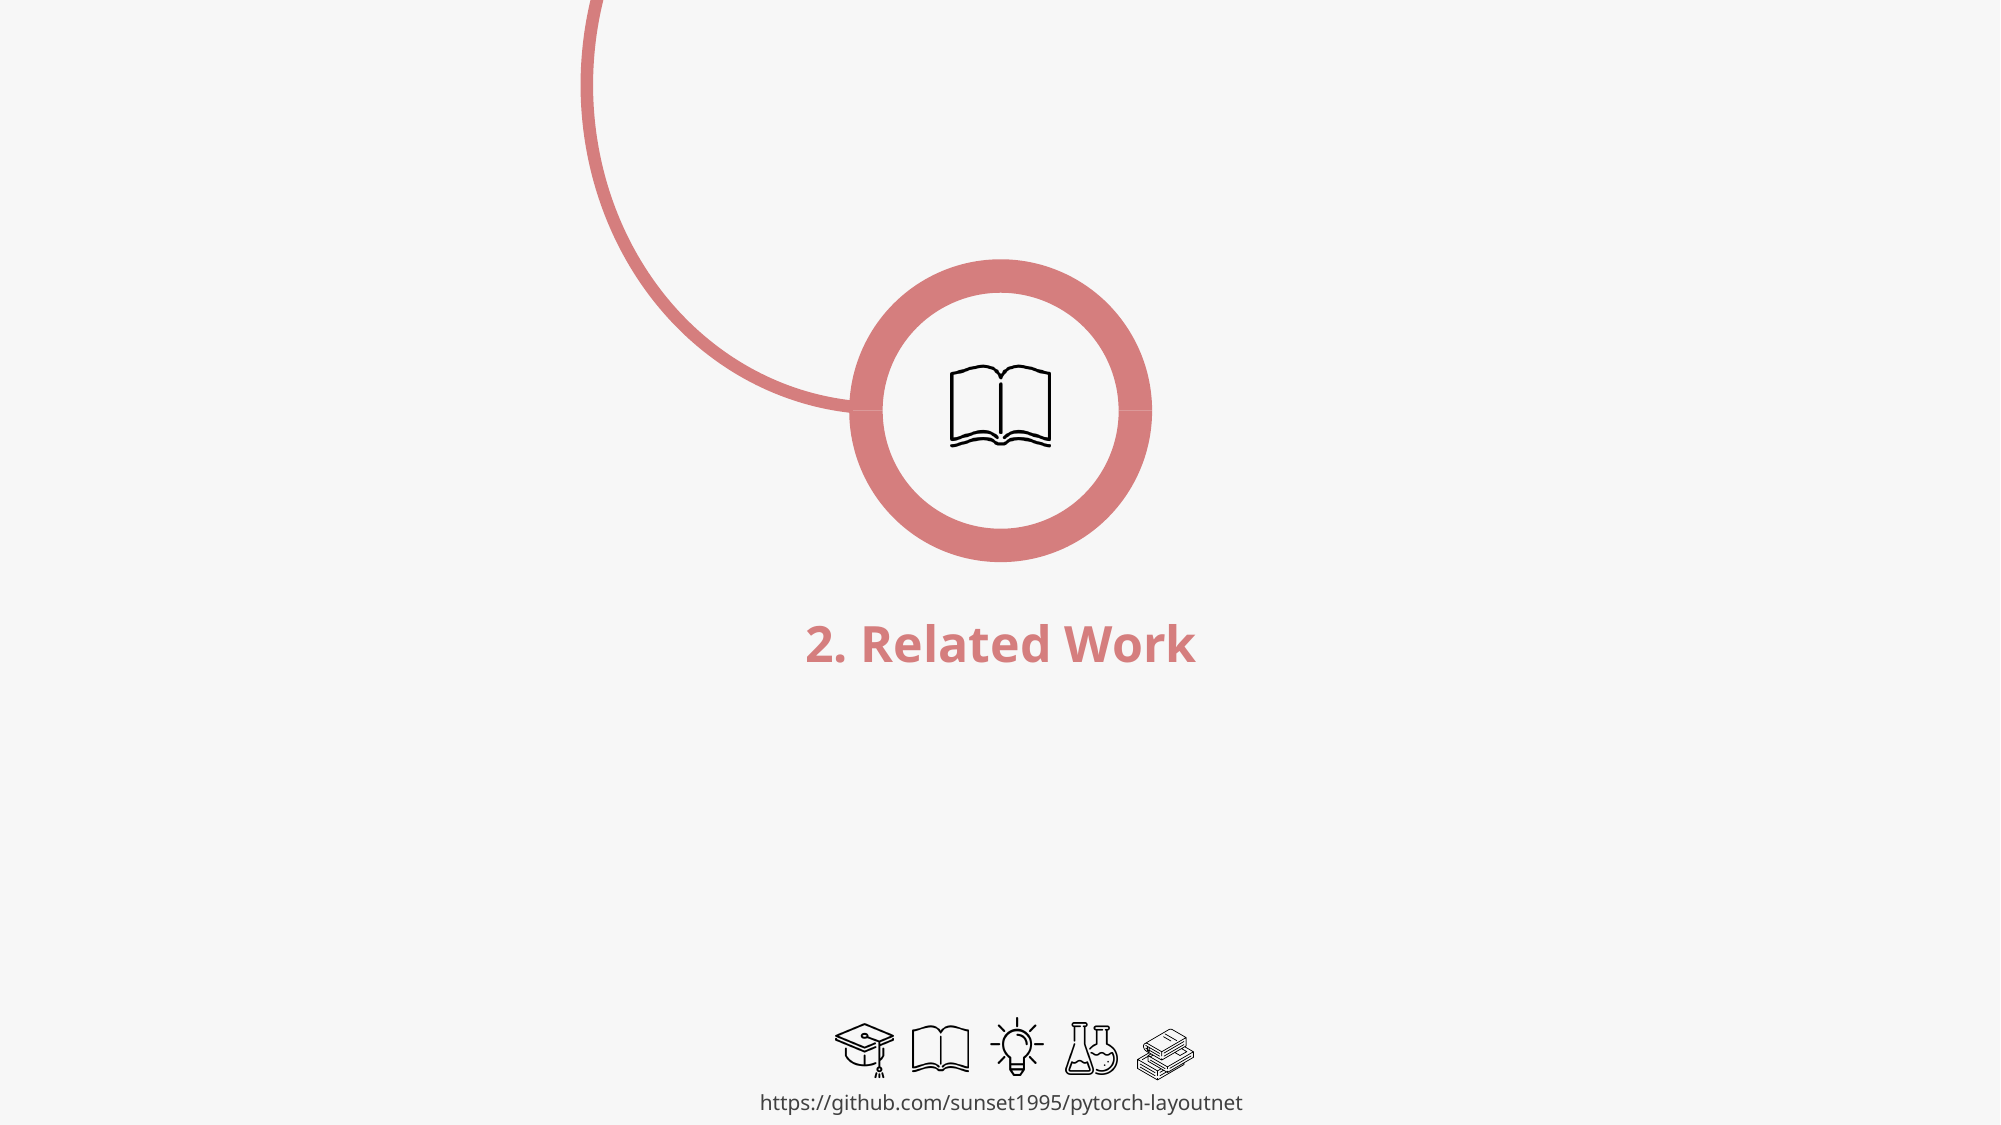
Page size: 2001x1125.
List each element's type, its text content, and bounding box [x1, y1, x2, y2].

picture [988, 1017, 1046, 1076]
picture [912, 1020, 969, 1077]
text_box 2. Related Work [765, 604, 1237, 680]
text_box [848, 412, 1154, 564]
text_box https://github.com/sunset1995/pytorch-layoutnet [735, 1082, 1268, 1123]
picture [1065, 1022, 1118, 1075]
picture [950, 355, 1051, 456]
picture [1137, 1026, 1194, 1083]
text_box [586, 0, 888, 408]
picture [835, 1021, 894, 1080]
text_box [848, 258, 1154, 412]
